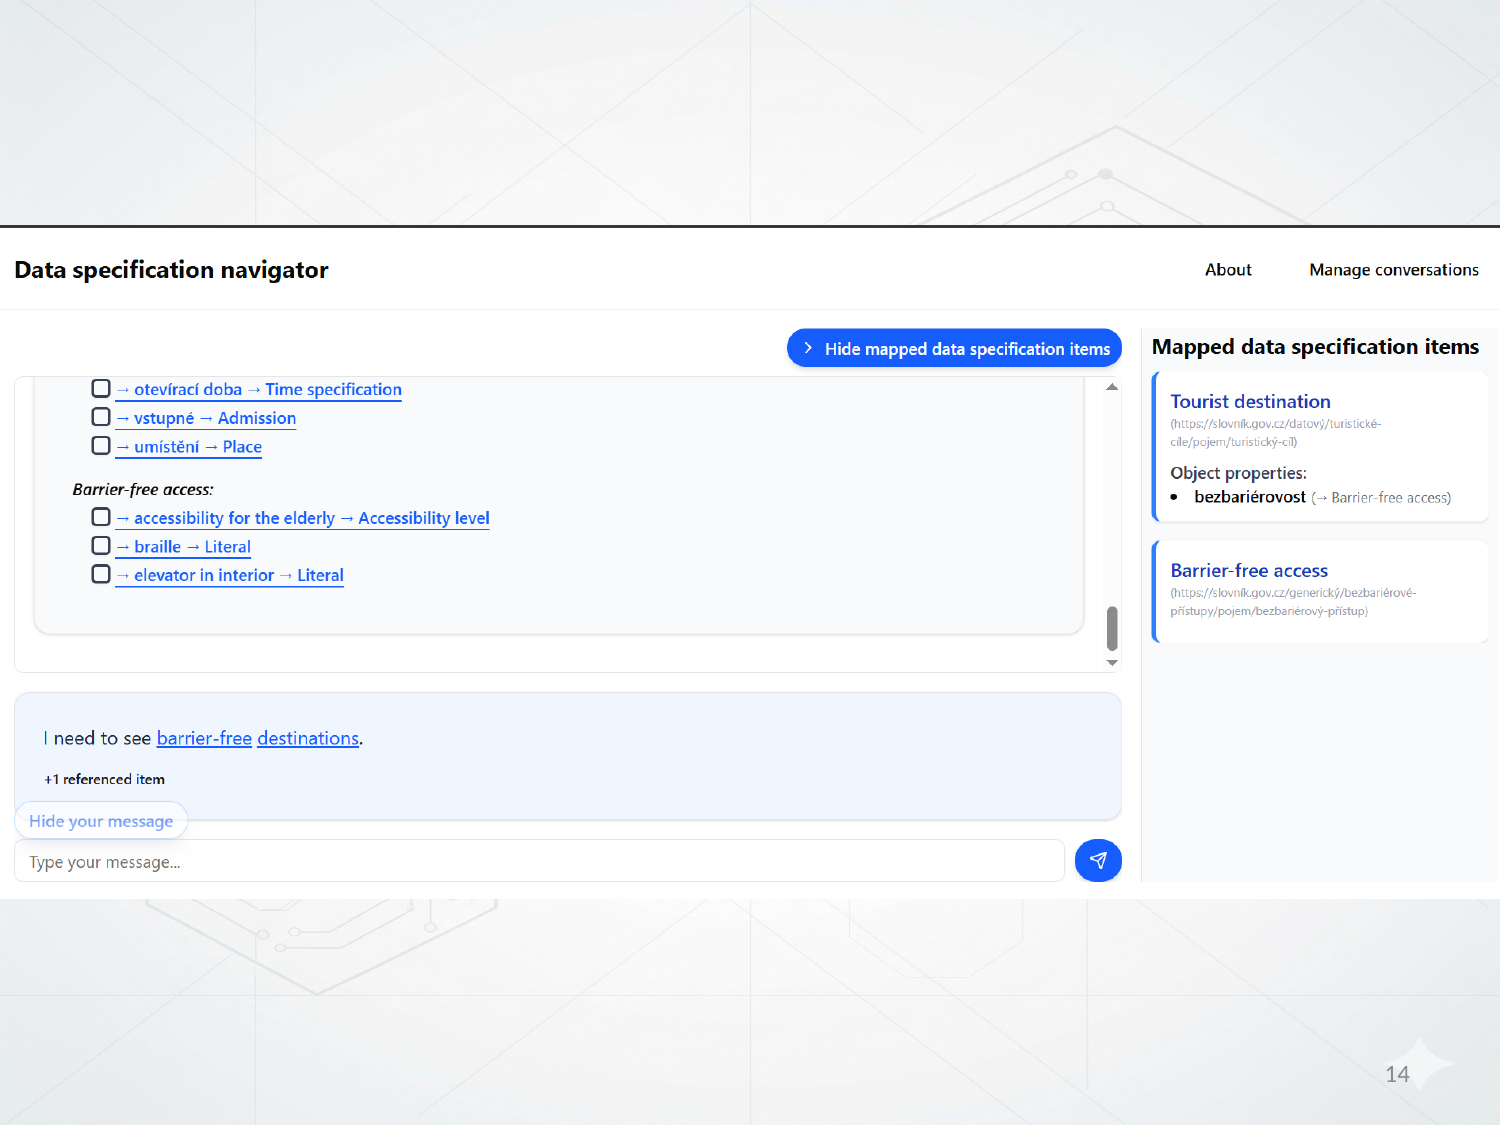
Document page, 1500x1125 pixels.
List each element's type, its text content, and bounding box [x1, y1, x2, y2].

picture [0, 0, 1500, 1125]
slide_number 14 [1074, 1042, 1425, 1103]
